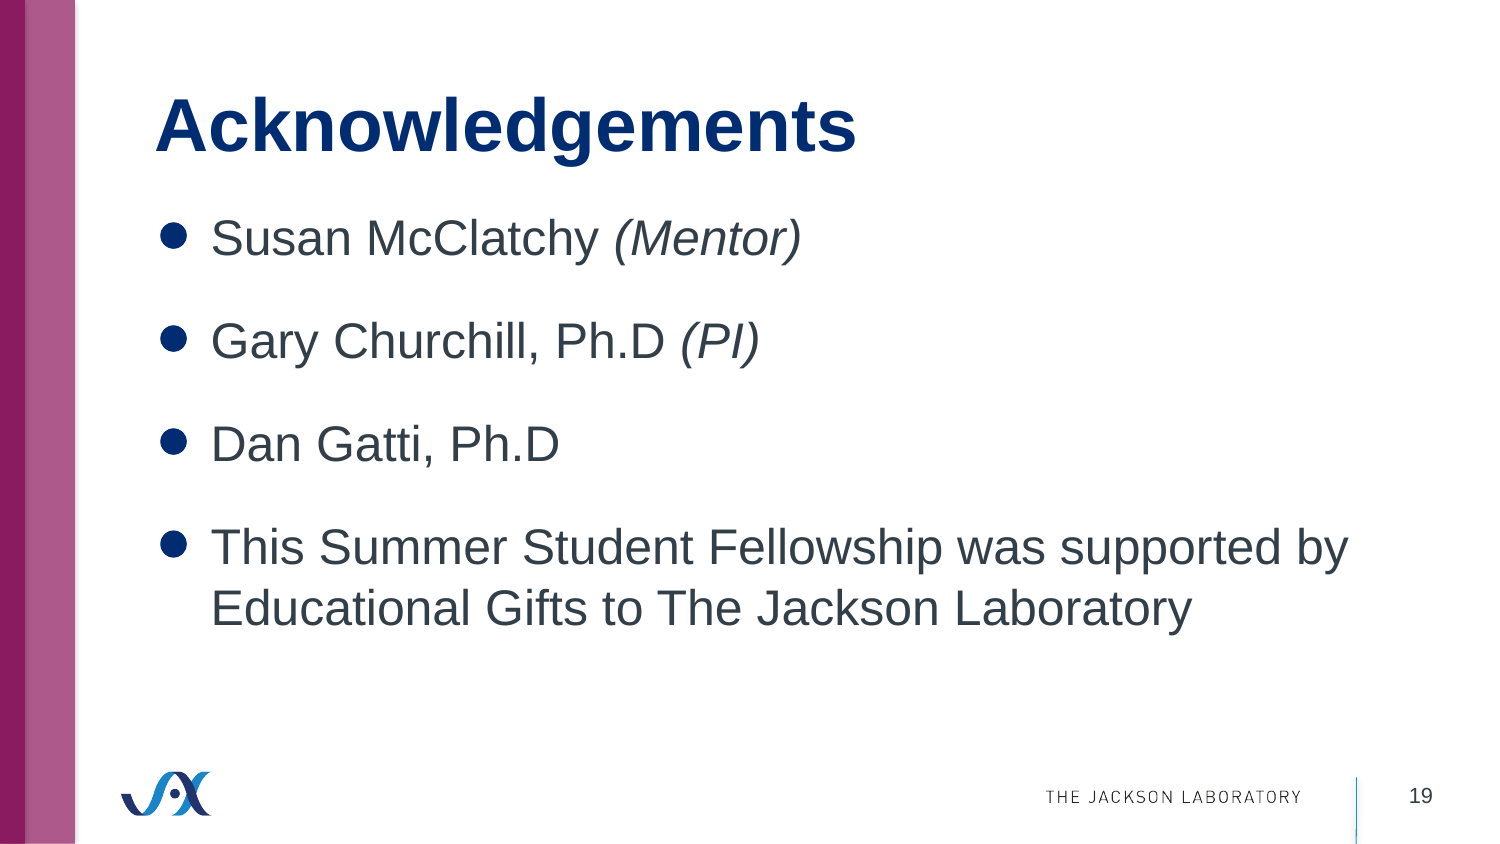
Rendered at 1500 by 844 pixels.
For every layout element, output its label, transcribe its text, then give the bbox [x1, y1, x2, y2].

picture [154, 216, 193, 255]
picture [154, 319, 193, 358]
picture [1045, 788, 1097, 807]
picture [110, 758, 226, 828]
list Susan McClatchy (Mentor) Gary Churchill, Ph.D (PI) Dan Gatti, Ph.D This Summer Student Fellowship was supported by Educational Gifts to The Jackson Laboratory [154, 196, 1448, 670]
slide_number 19 [1097, 772, 1448, 818]
title Acknowledgements [154, 33, 1448, 175]
picture [154, 524, 193, 564]
picture [154, 422, 193, 461]
